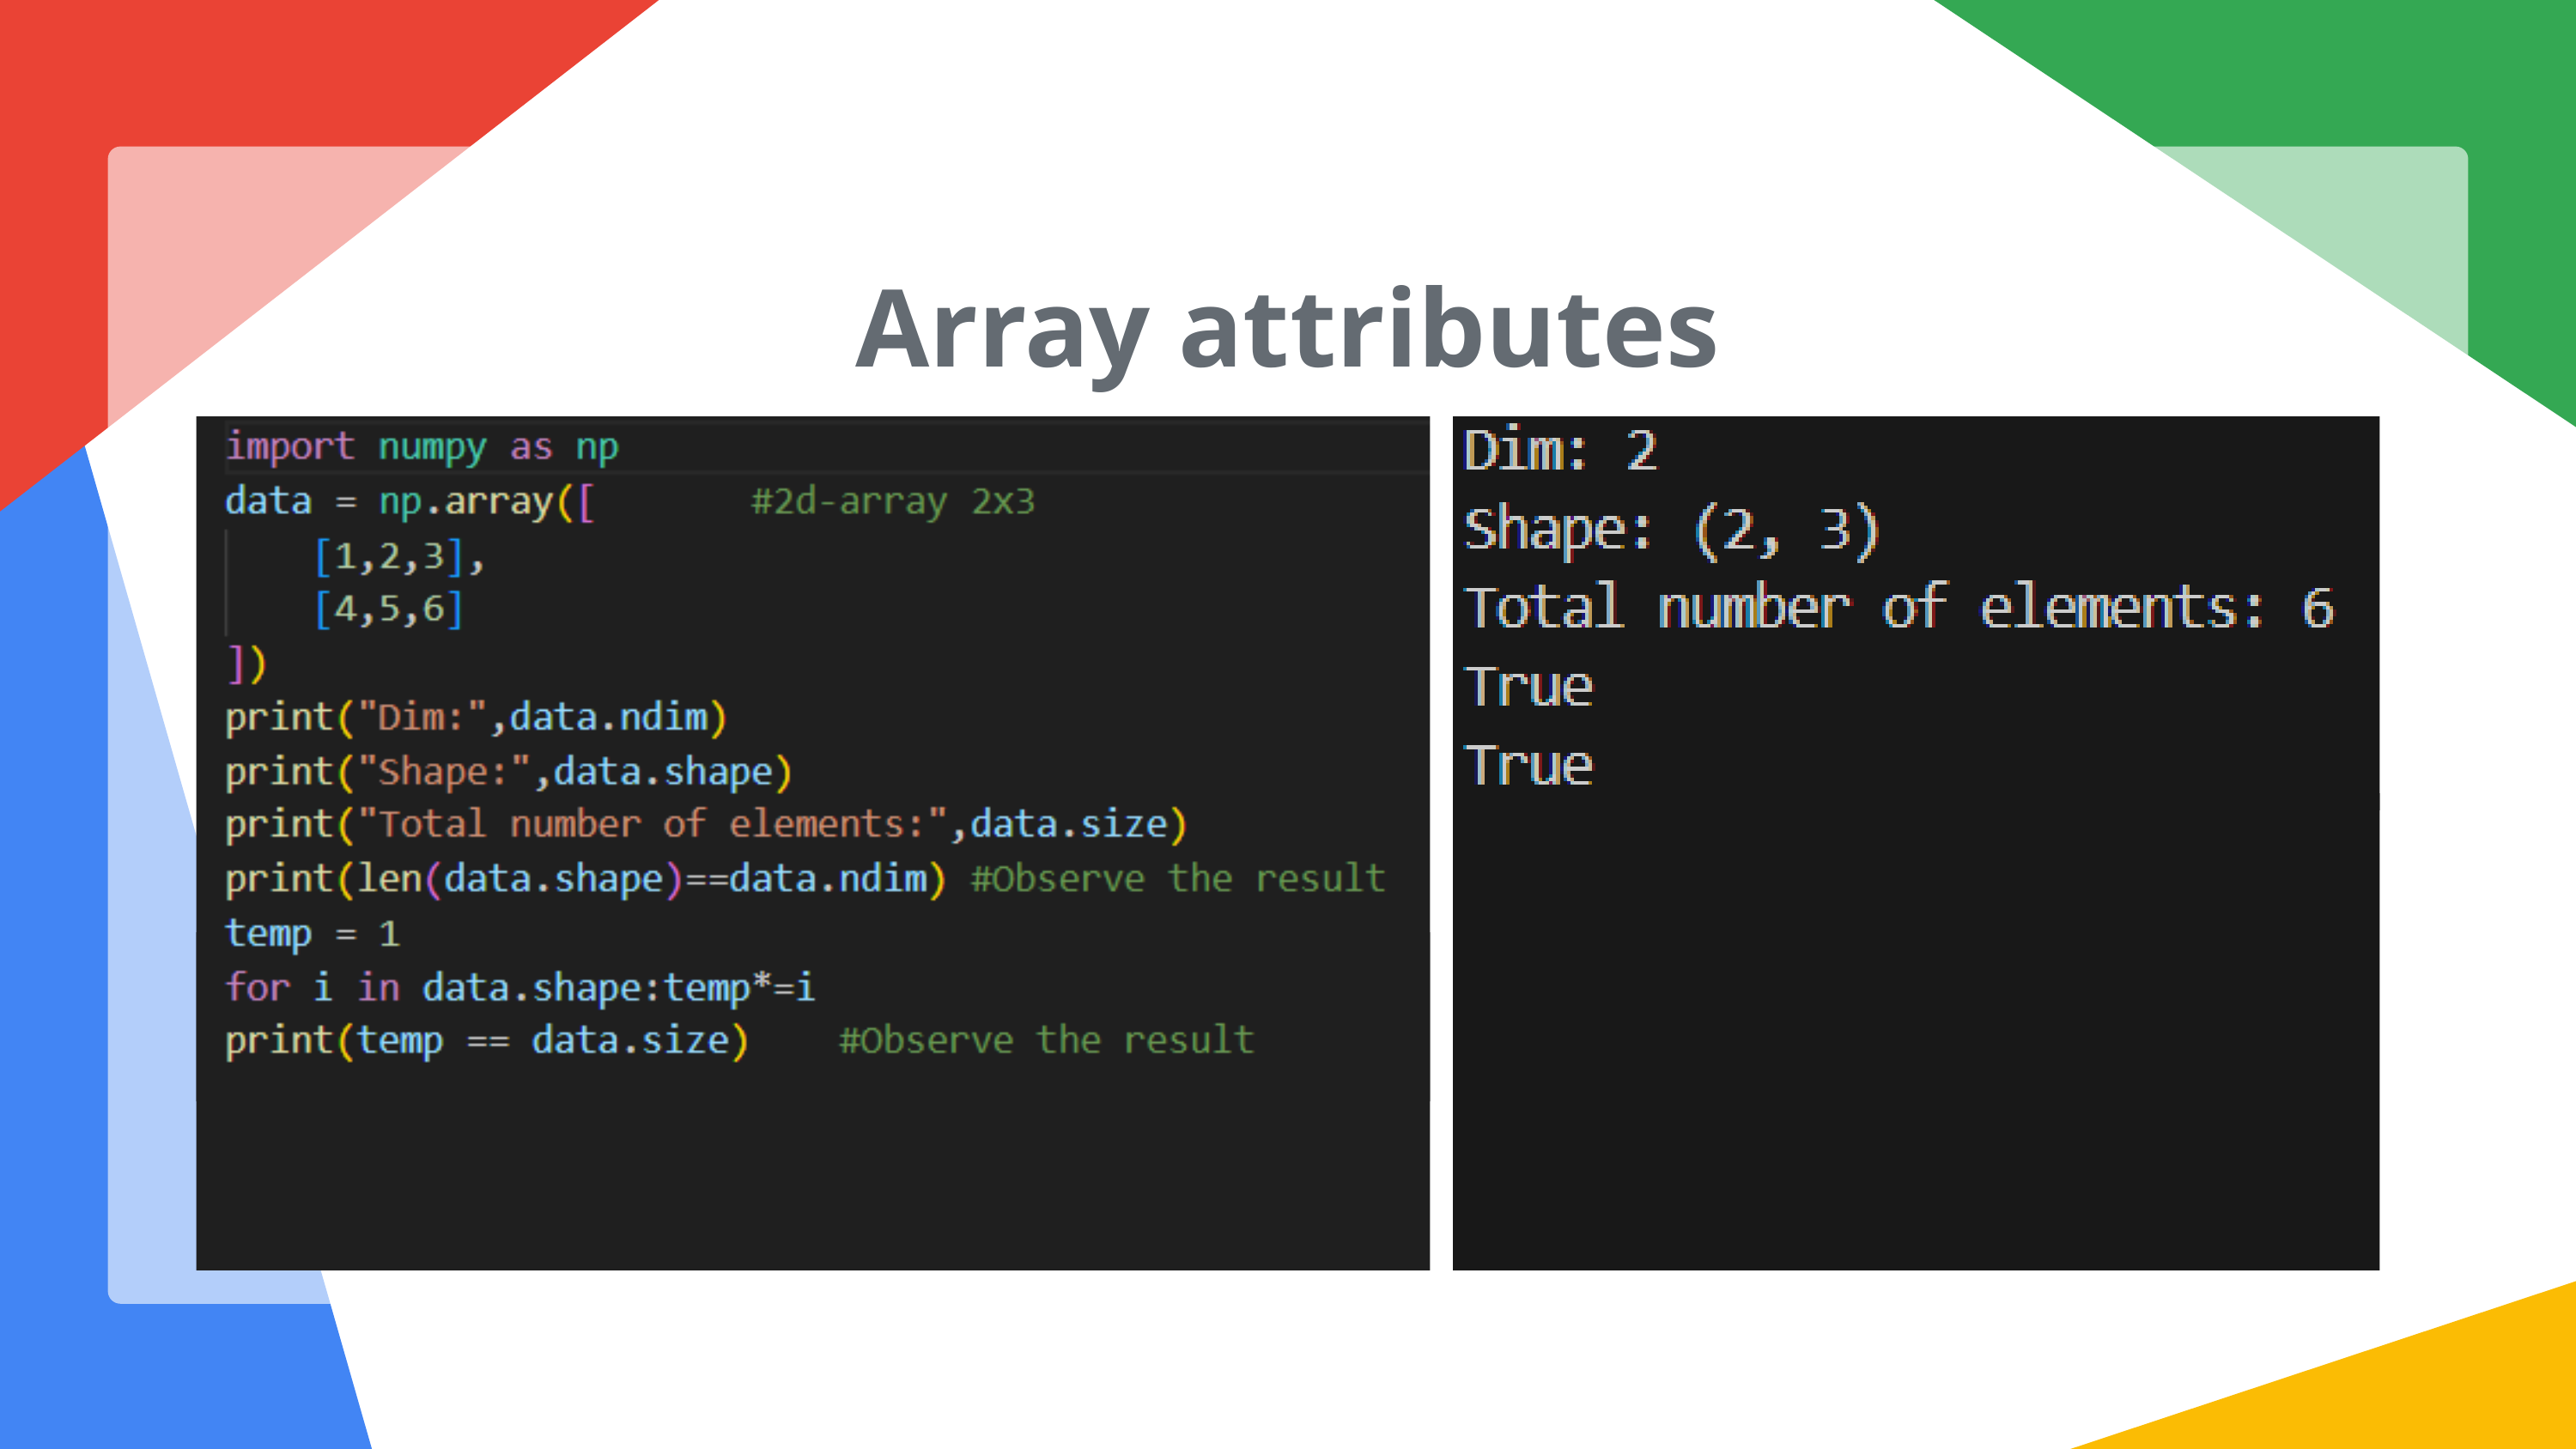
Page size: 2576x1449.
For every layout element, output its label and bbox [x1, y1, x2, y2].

text_box [107, 146, 2469, 1304]
text_box [0, 0, 2576, 1449]
